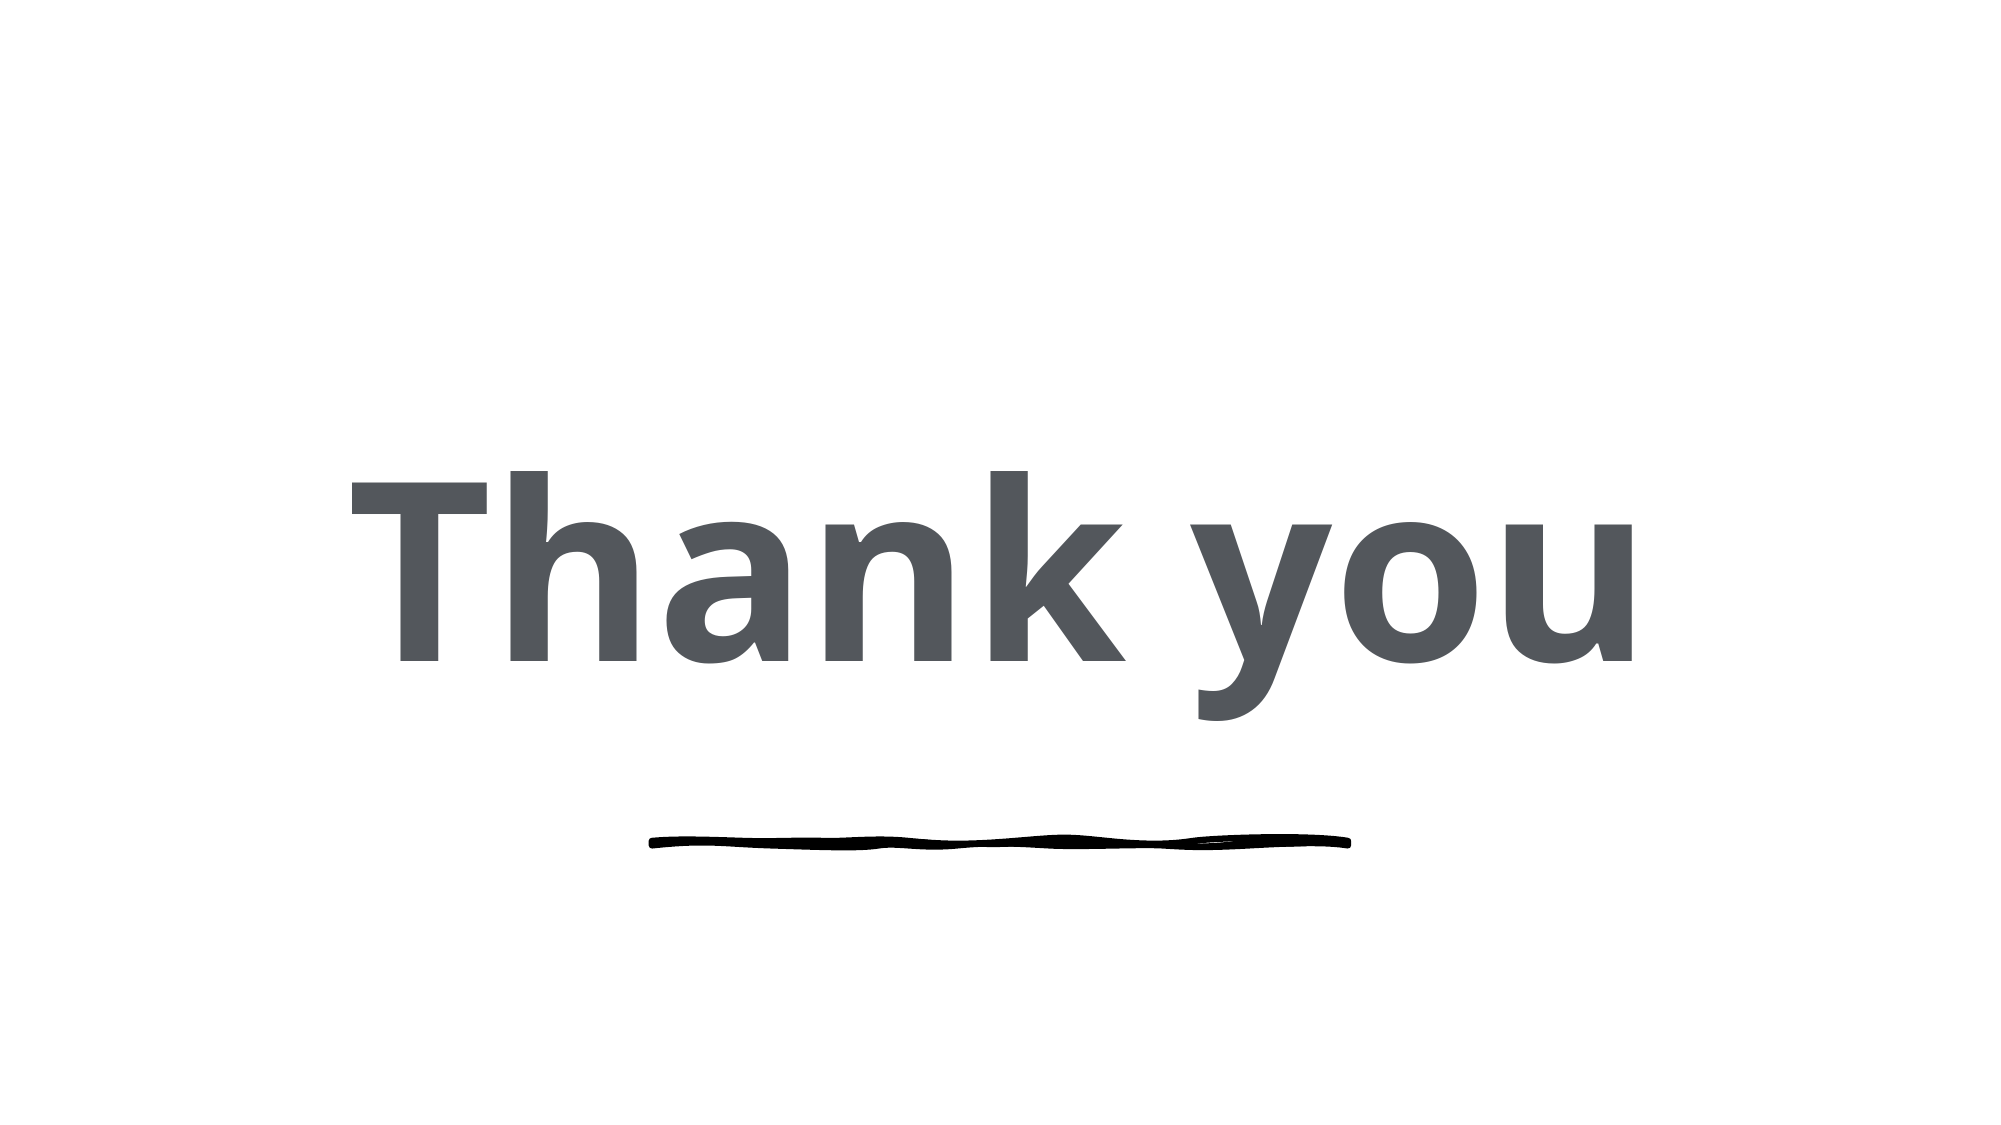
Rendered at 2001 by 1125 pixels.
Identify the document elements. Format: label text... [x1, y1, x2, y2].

text_box Thank you [332, 403, 1668, 719]
